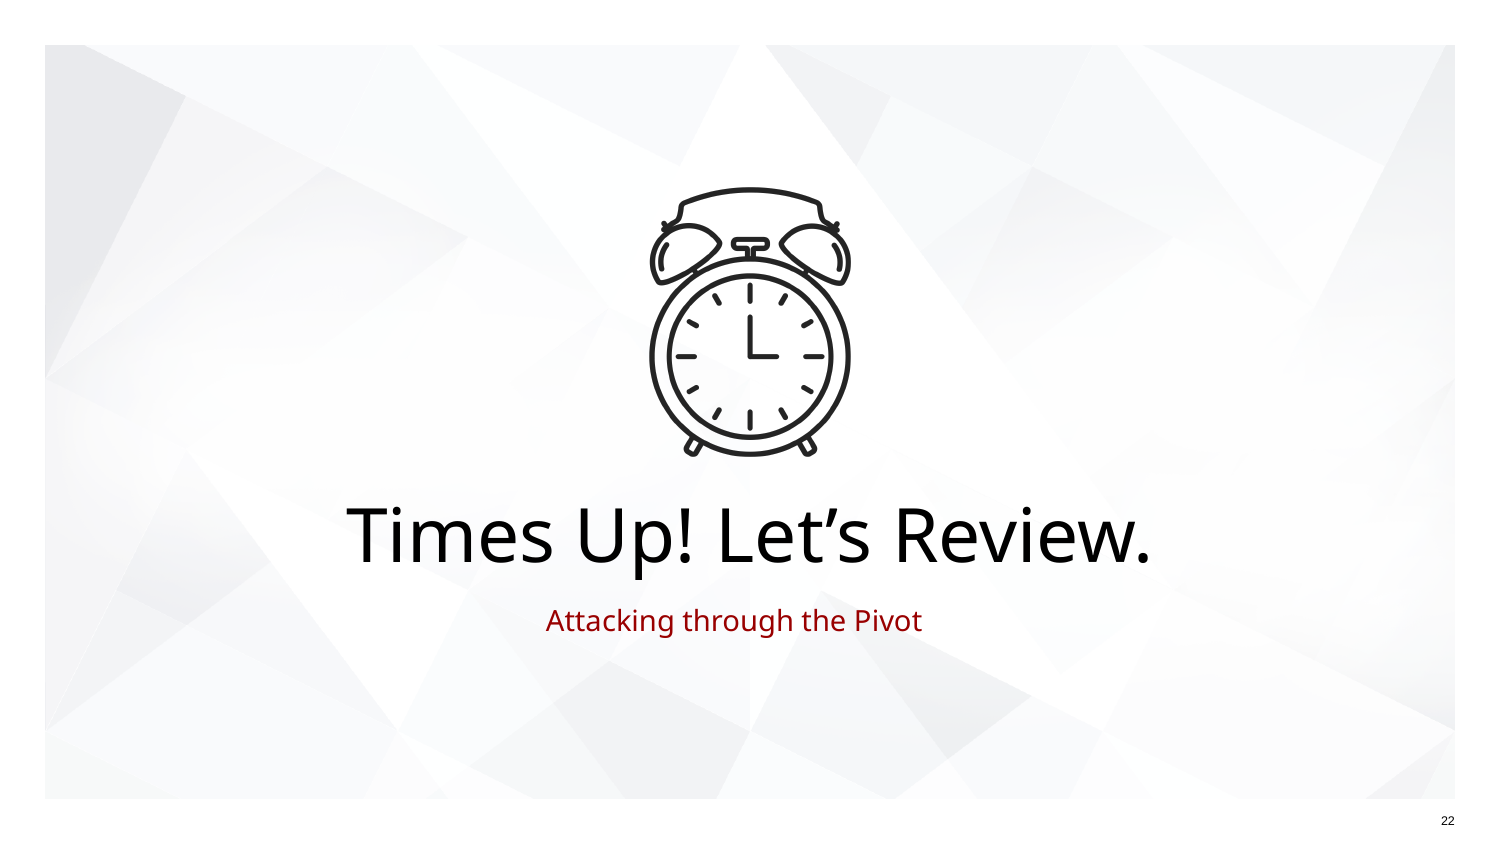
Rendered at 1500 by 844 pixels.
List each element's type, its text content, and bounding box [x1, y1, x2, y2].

picture [45, 45, 1455, 799]
text_box Attacking through the Pivot [411, 586, 1058, 686]
slide_number ‹#› [1412, 813, 1455, 831]
